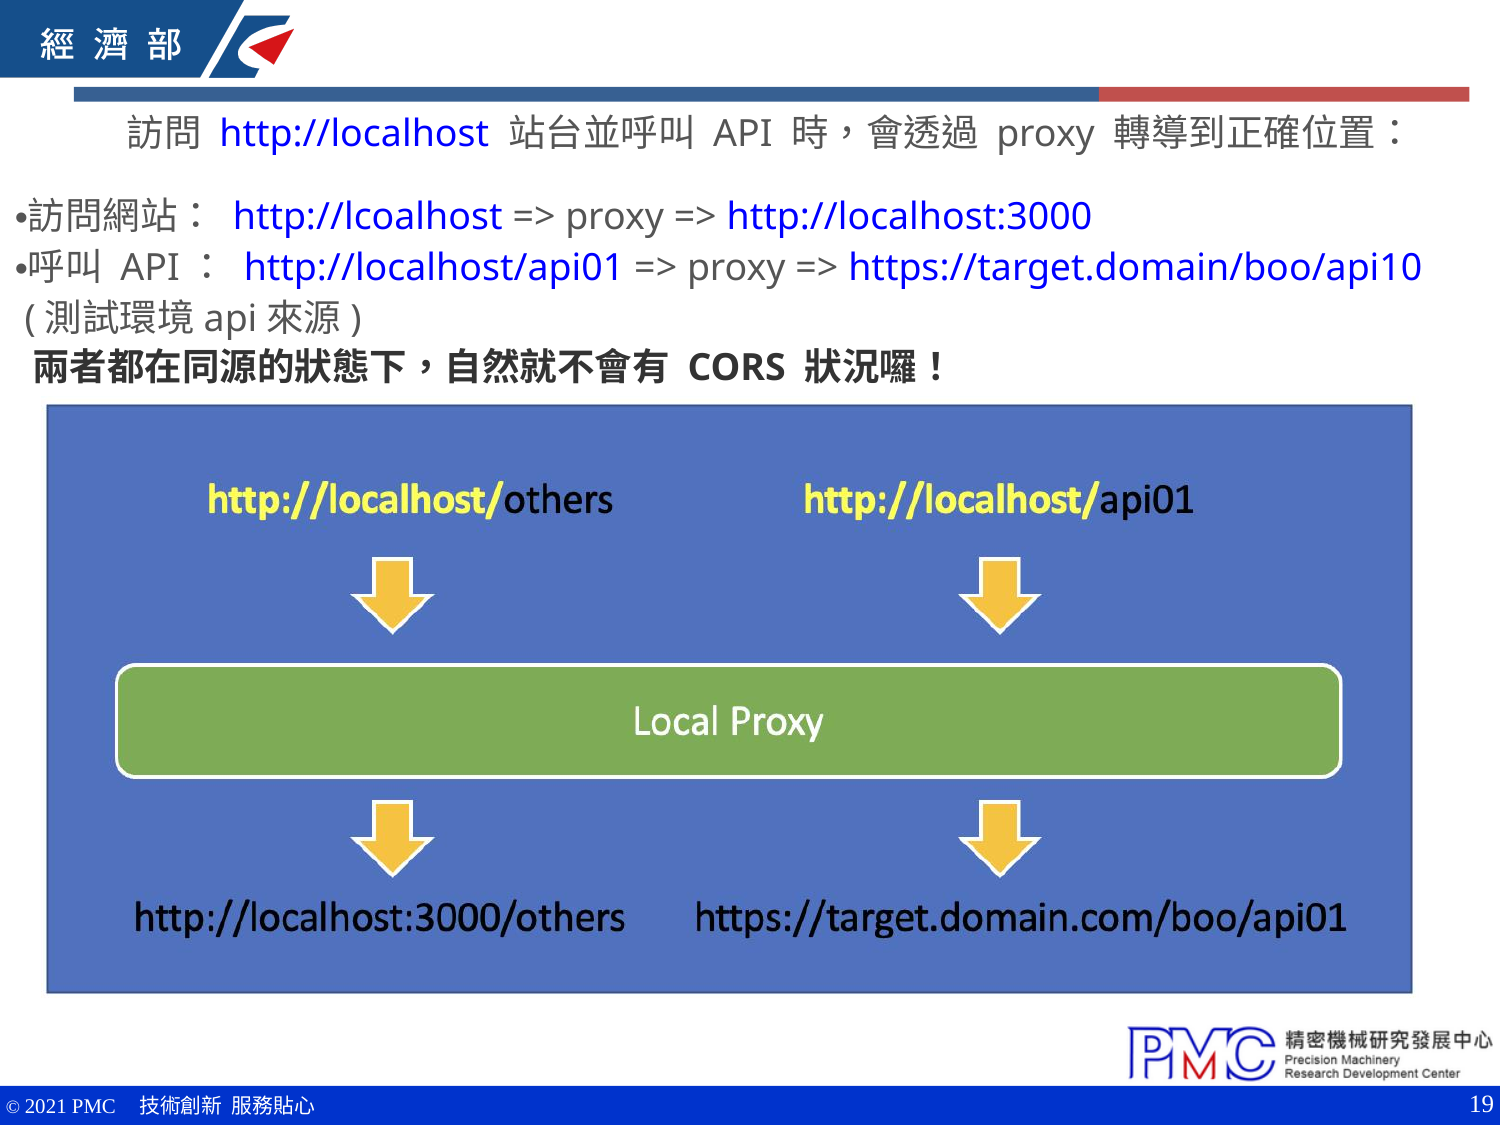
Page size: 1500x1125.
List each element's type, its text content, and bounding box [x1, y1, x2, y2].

picture [1126, 1024, 1493, 1083]
picture [41, 396, 1419, 999]
text_box 兩者都在同源的狀態下，自然就不會有 CORS 狀況囉！ [17, 335, 1394, 396]
picture [0, 0, 294, 78]
text_box 訪問 http://localhost 站台並呼叫 API 時，會透過 proxy 轉導到正確位置： [112, 110, 1418, 168]
slide_number 19 [1439, 1086, 1500, 1124]
text_box 訪問網站： http://lcoalhost => proxy => http://localhost:3000 呼叫 API： http://localhost/api01 => proxy => https://target.domain/boo/api10 (測試環境api來源) [0, 184, 1500, 347]
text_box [73, 86, 1470, 102]
